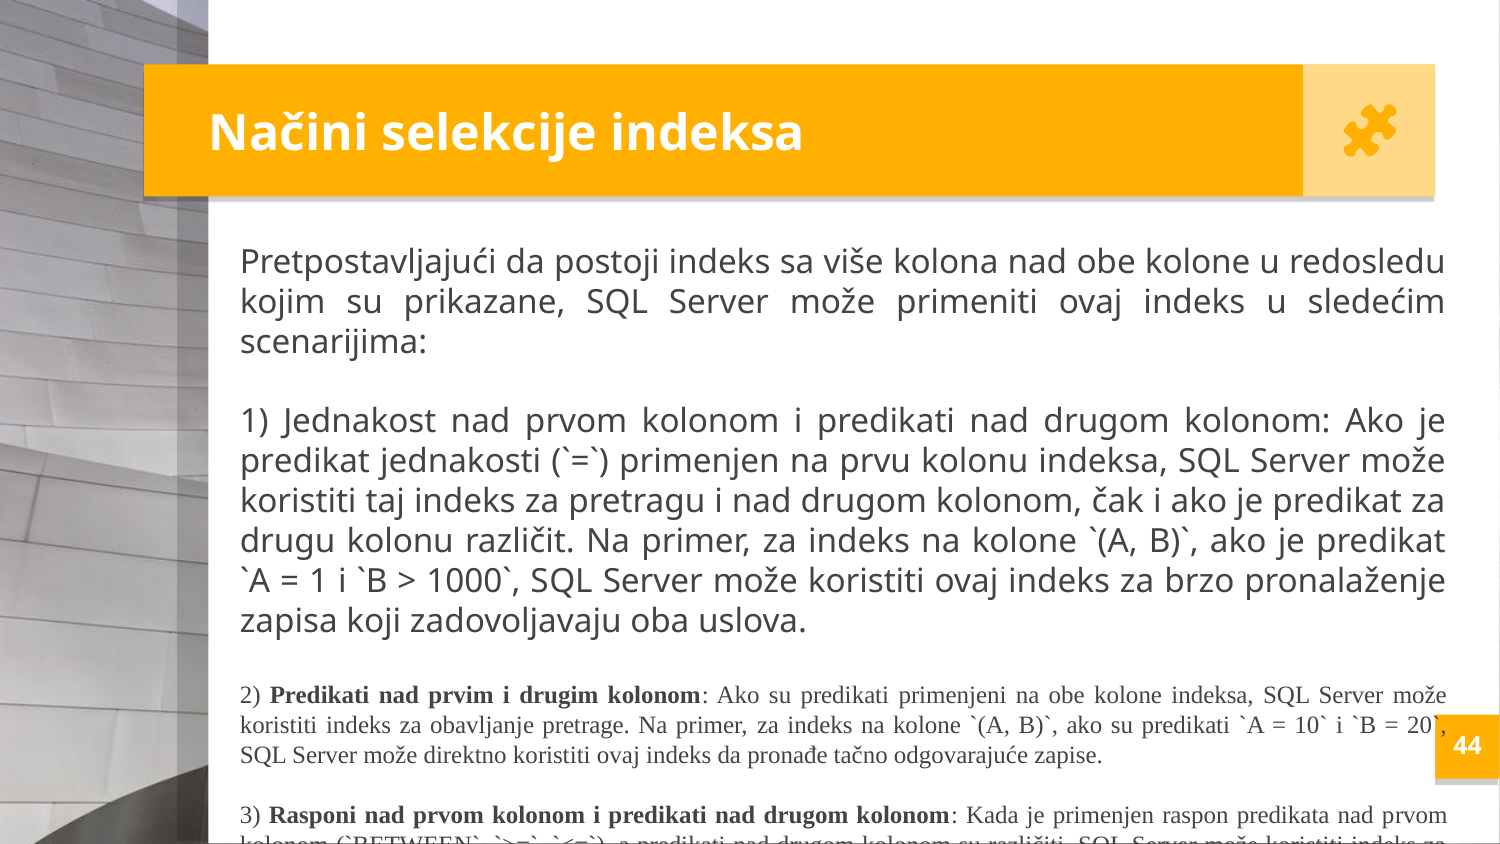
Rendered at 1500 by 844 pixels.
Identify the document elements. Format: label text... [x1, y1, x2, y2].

text_box Načini selekcije indeksa [193, 64, 1300, 197]
text_box Pretpostavljajući da postoji indeks sa više kolona nad obe kolone u redosledu kojim su prikazane, SQL Server može primeniti ovaj indeks u sledećim scenarijima: 1) Jednakost nad prvom kolonom i predikati nad drugom kolonom: Ako je predikat jednakosti (`=`) primenjen na prvu kolonu indeksa, SQL Server može koristiti taj indeks za pretragu i nad drugom kolonom, čak i ako je predikat za drugu kolonu različit. Na primer, za indeks na kolone `(A, B)`, ako je predikat `A = 1 i `B > 1000`, SQL Server može koristiti ovaj indeks za brzo pronalaženje zapisa koji zadovoljavaju oba uslova. 2) Predikati nad prvim i drugim kolonom: Ako su predikati primenjeni na obe kolone indeksa, SQL Server može koristiti indeks za obavljanje pretrage. Na primer, za indeks na kolone `(A, B)`, ako su predikati `A = 10` i `B = 20`, SQL Server može direktno koristiti ovaj indeks da pronađe tačno odgovarajuće zapise. 3) Rasponi nad prvom kolonom i predikati nad drugom kolonom: Kada je primenjen raspon predikata nad prvom kolonom (`BETWEEN`, `>=`, `<=`), a predikati nad drugom kolonom su različiti, SQL Server može koristiti indeks za pretragu u okviru tog raspona. Na primer, za indeks na kolone `(A, B)`, ako je predikat `A BETWEEN 10 AND 20` i `B = 30`, SQL Server može efikasno pronaći zapise koji zadovoljavaju oba uslova. Korišćenje indeksa sa više kolona omogućava SQL Serveru da optimizuje pretragu i smanji vreme izvršavanja upita, tako što omogućava brzu navigaciju kroz vrednosti u indeksom. ProductID=487 AND PurchaseOrderID > 1000 LastName=’Abbas’AND FirstName=’Syad’ [225, 224, 1463, 750]
text_box [1343, 104, 1397, 157]
text_box <number> [1435, 714, 1500, 779]
picture [0, 0, 208, 844]
